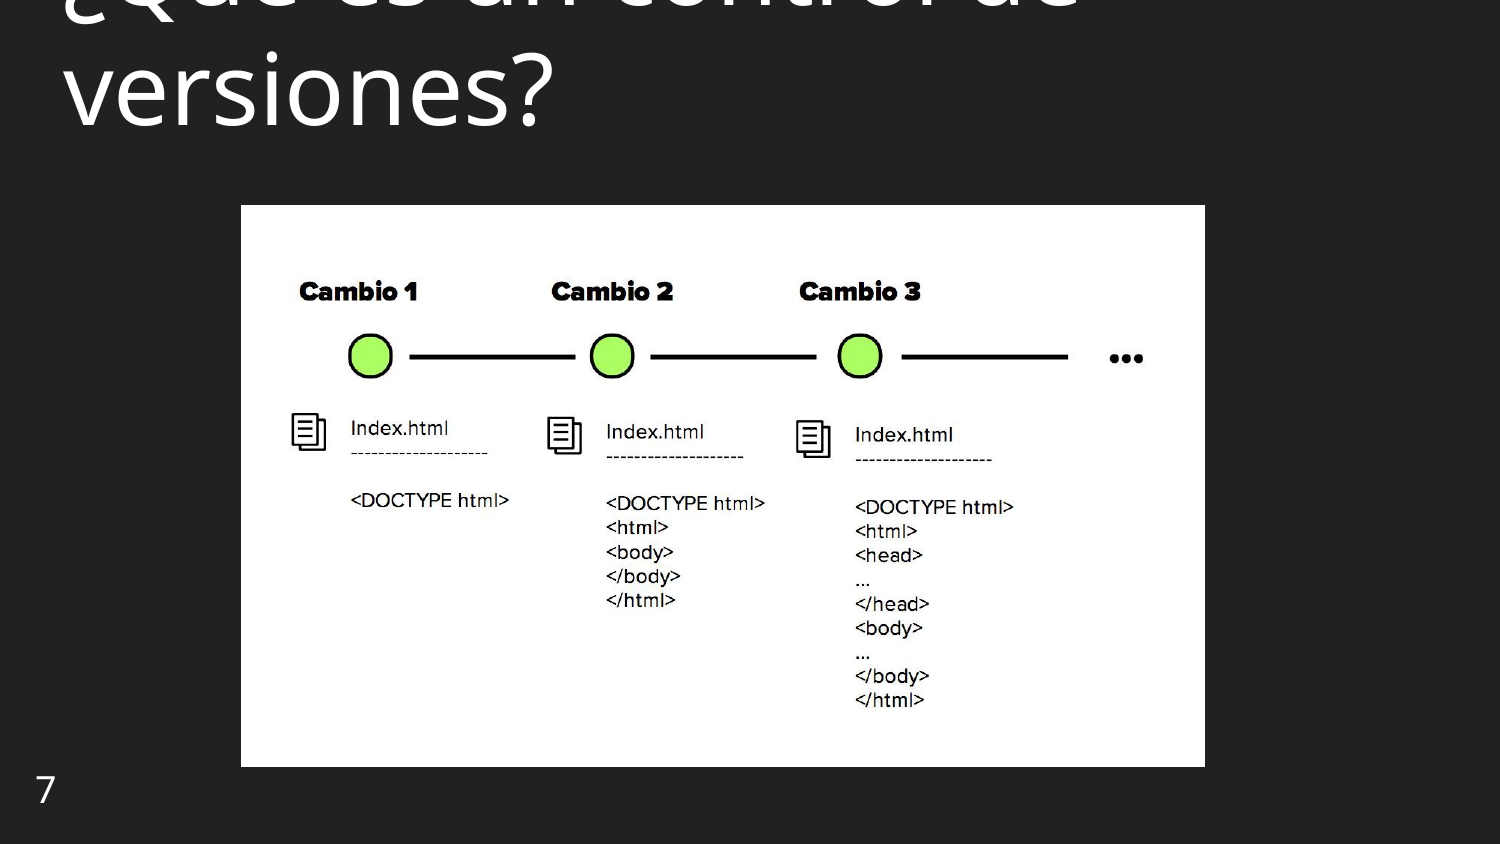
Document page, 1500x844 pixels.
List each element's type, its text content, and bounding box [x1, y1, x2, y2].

title 7 [20, 743, 124, 827]
picture [241, 205, 1205, 767]
title ¿Qué es un control de versiones? [48, 14, 1322, 160]
